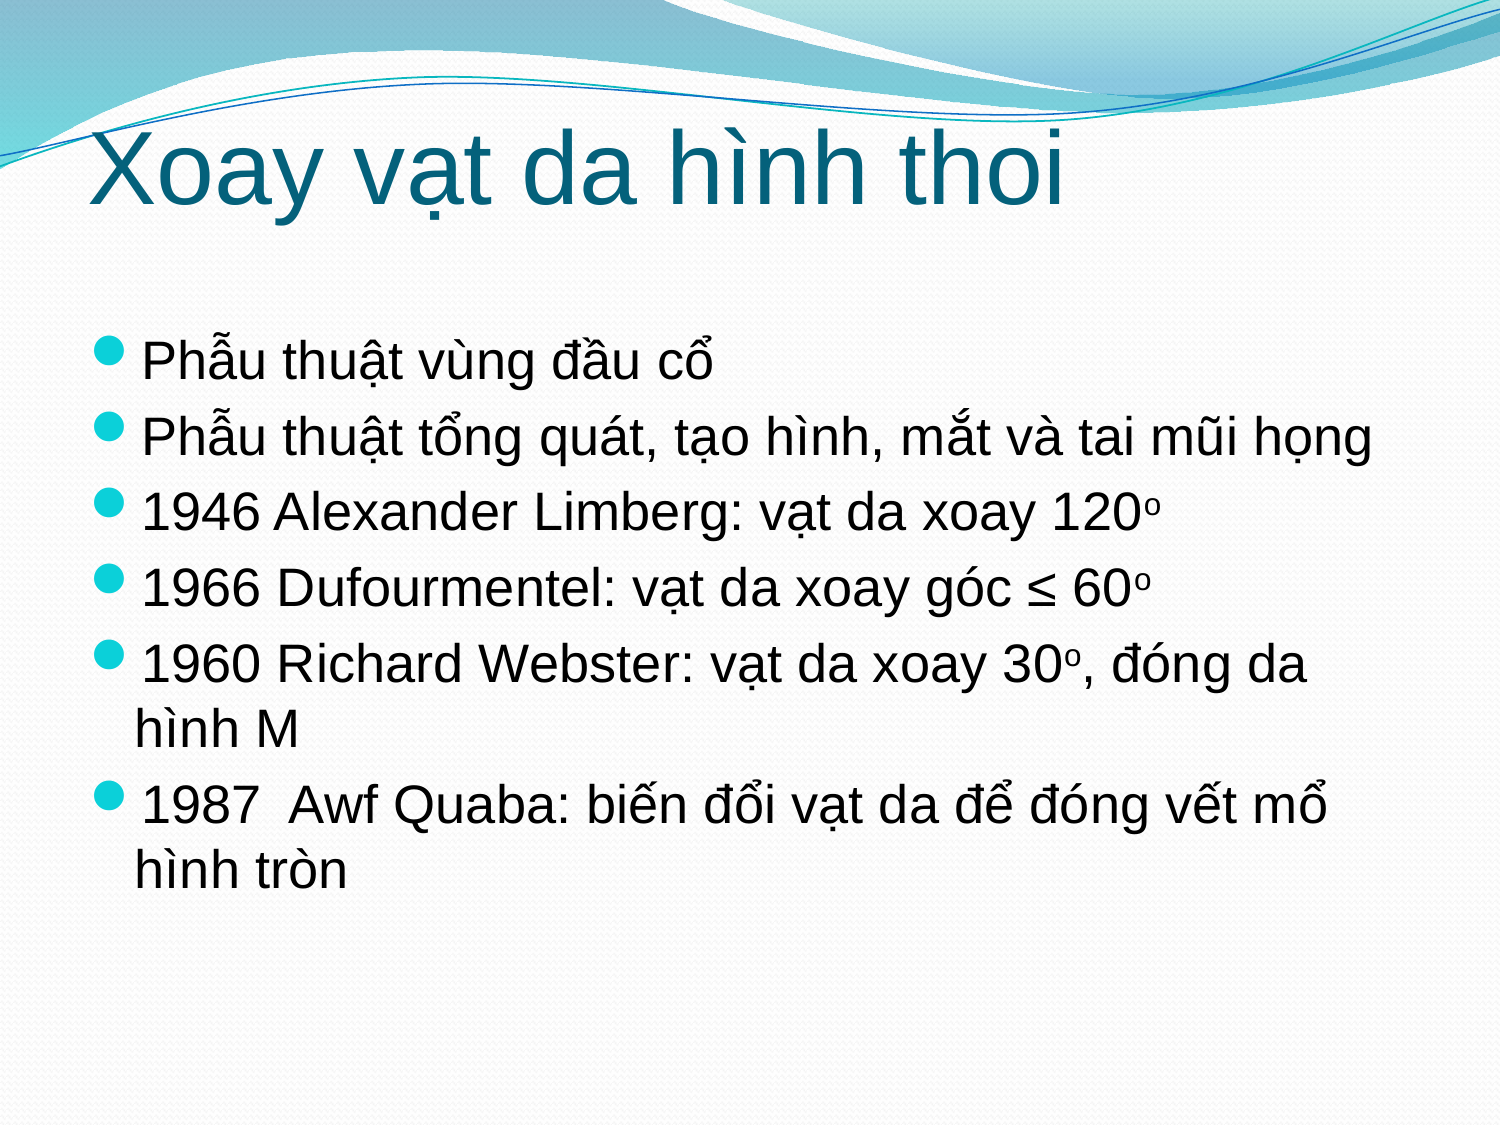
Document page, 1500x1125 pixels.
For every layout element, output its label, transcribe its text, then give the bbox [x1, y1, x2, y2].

list Phẫu thuật vùng đầu cổ Phẫu thuật tổng quát, tạo hình, mắt và tai mũi họng 1946 Alexander Limberg: vạt da xoay 120o 1966 Dufourmentel: vạt da xoay góc ≤ 60o 1960 Richard Webster: vạt da xoay 30o, đóng da hình M 1987 Awf Quaba: biến đổi vạt da để đóng vết mổ hình tròn [75, 317, 1425, 1038]
title Xoay vạt da hình thoi [87, 37, 1438, 225]
